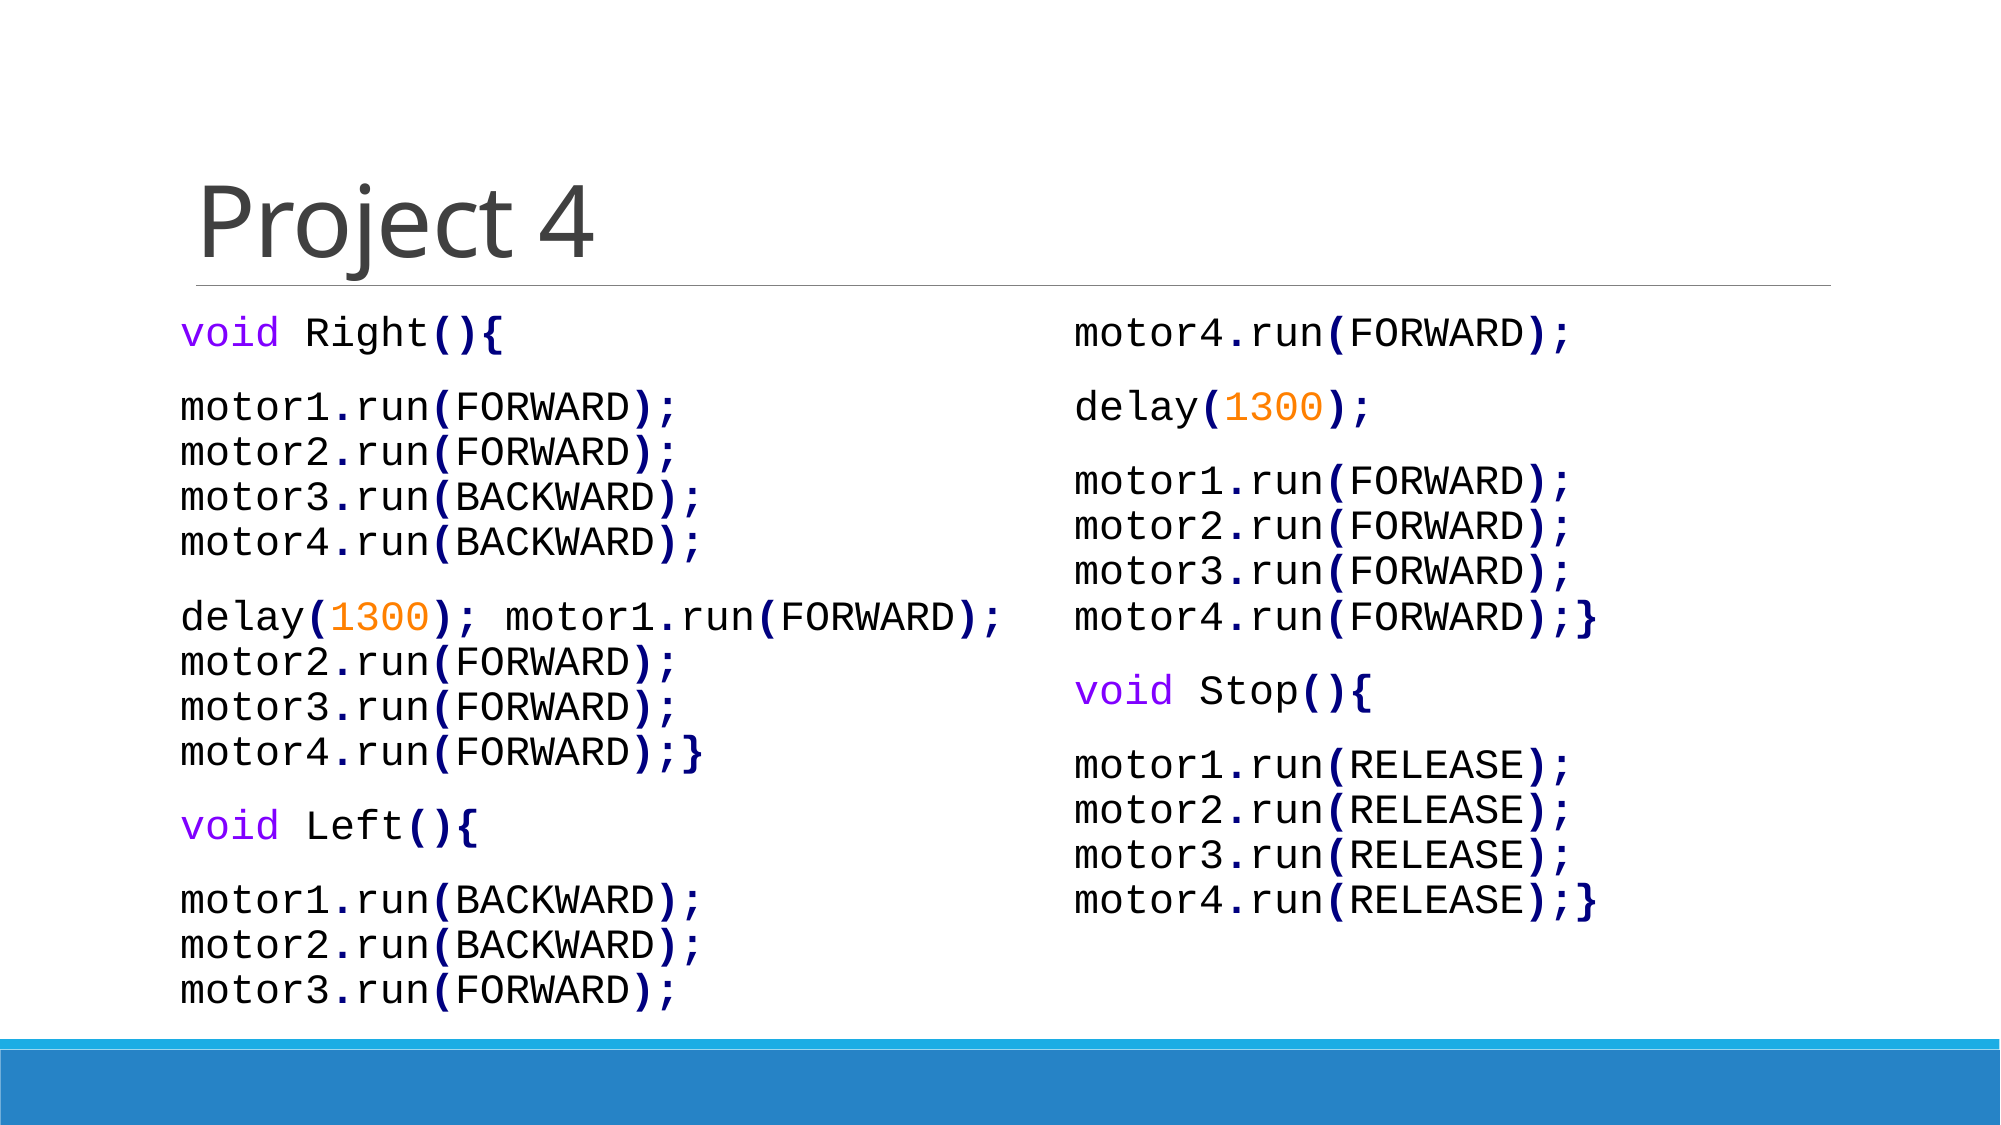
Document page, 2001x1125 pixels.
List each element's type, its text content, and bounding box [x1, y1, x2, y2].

list void Right(){ motor1.run(FORWARD); motor2.run(FORWARD); motor3.run(BACKWARD); motor4.run(BACKWARD); delay(1300); motor1.run(FORWARD); motor2.run(FORWARD); motor3.run(FORWARD); motor4.run(FORWARD);} void Left(){ motor1.run(BACKWARD); motor2.run(BACKWARD); motor3.run(FORWARD); motor4.run(FORWARD); delay(1300); motor1.run(FORWARD); motor2.run(FORWARD); motor3.run(FORWARD); motor4.run(FORWARD);} void Stop(){ motor1.run(RELEASE); motor2.run(RELEASE); motor3.run(RELEASE); motor4.run(RELEASE);} [180, 302, 1969, 1029]
title Project 4 [180, 47, 1830, 285]
